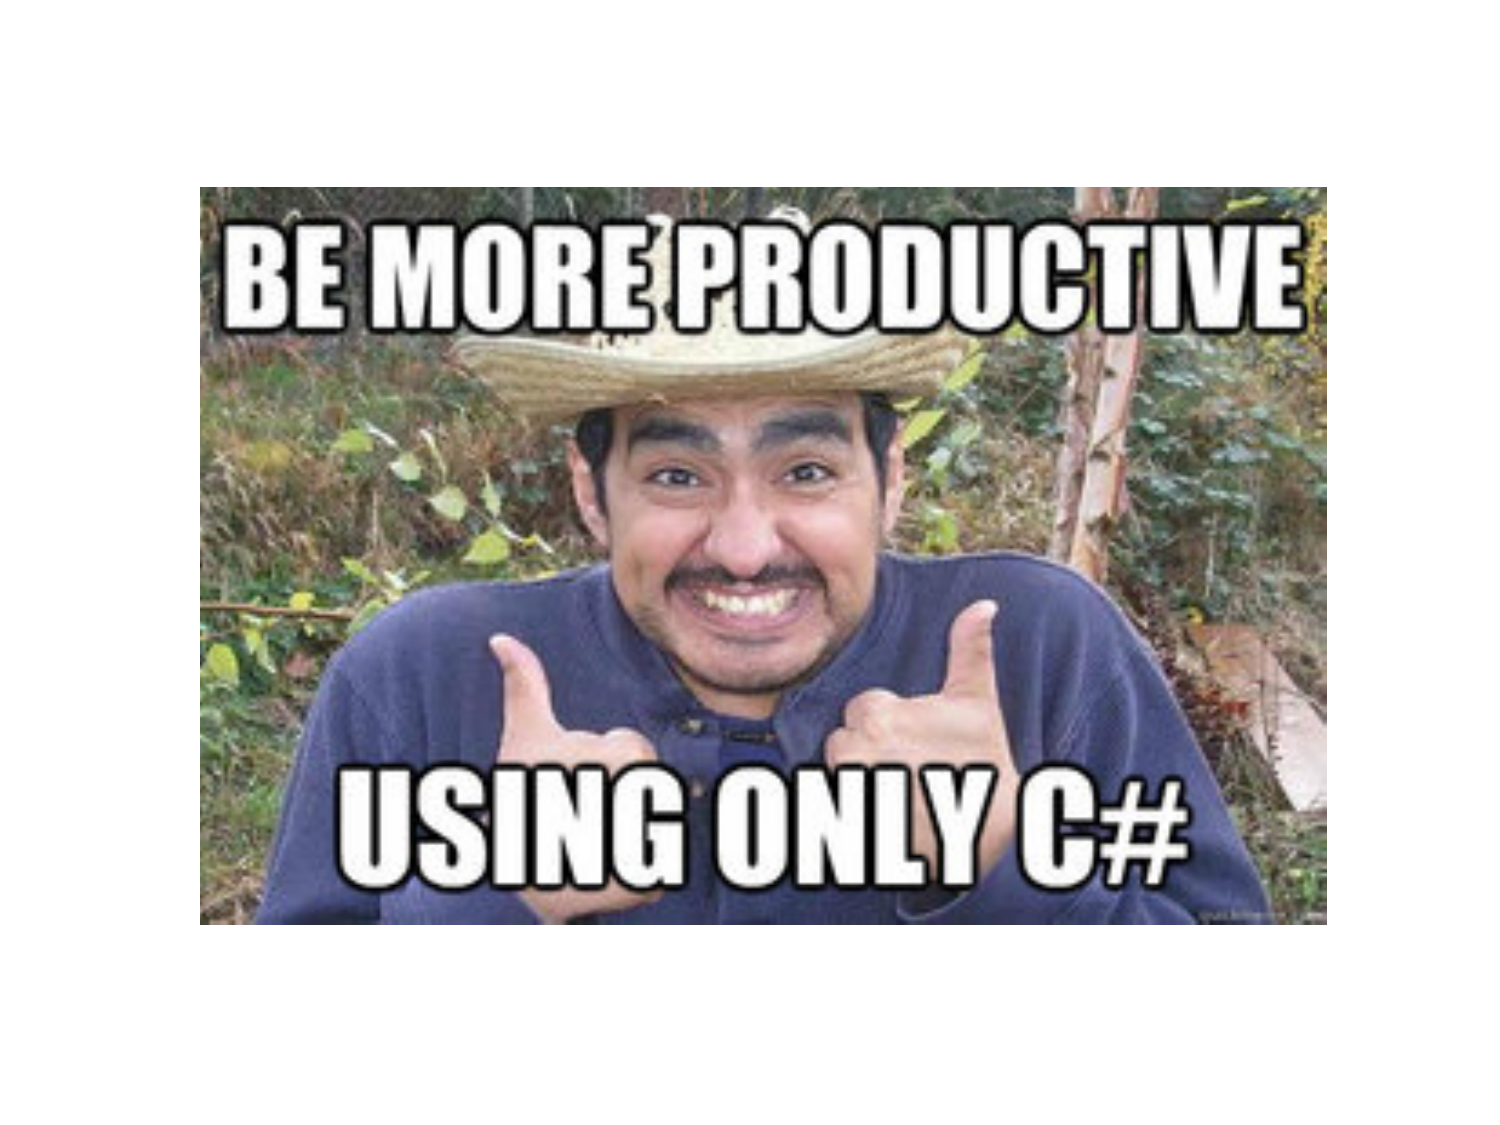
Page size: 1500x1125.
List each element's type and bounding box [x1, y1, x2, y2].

picture [199, 187, 1327, 926]
